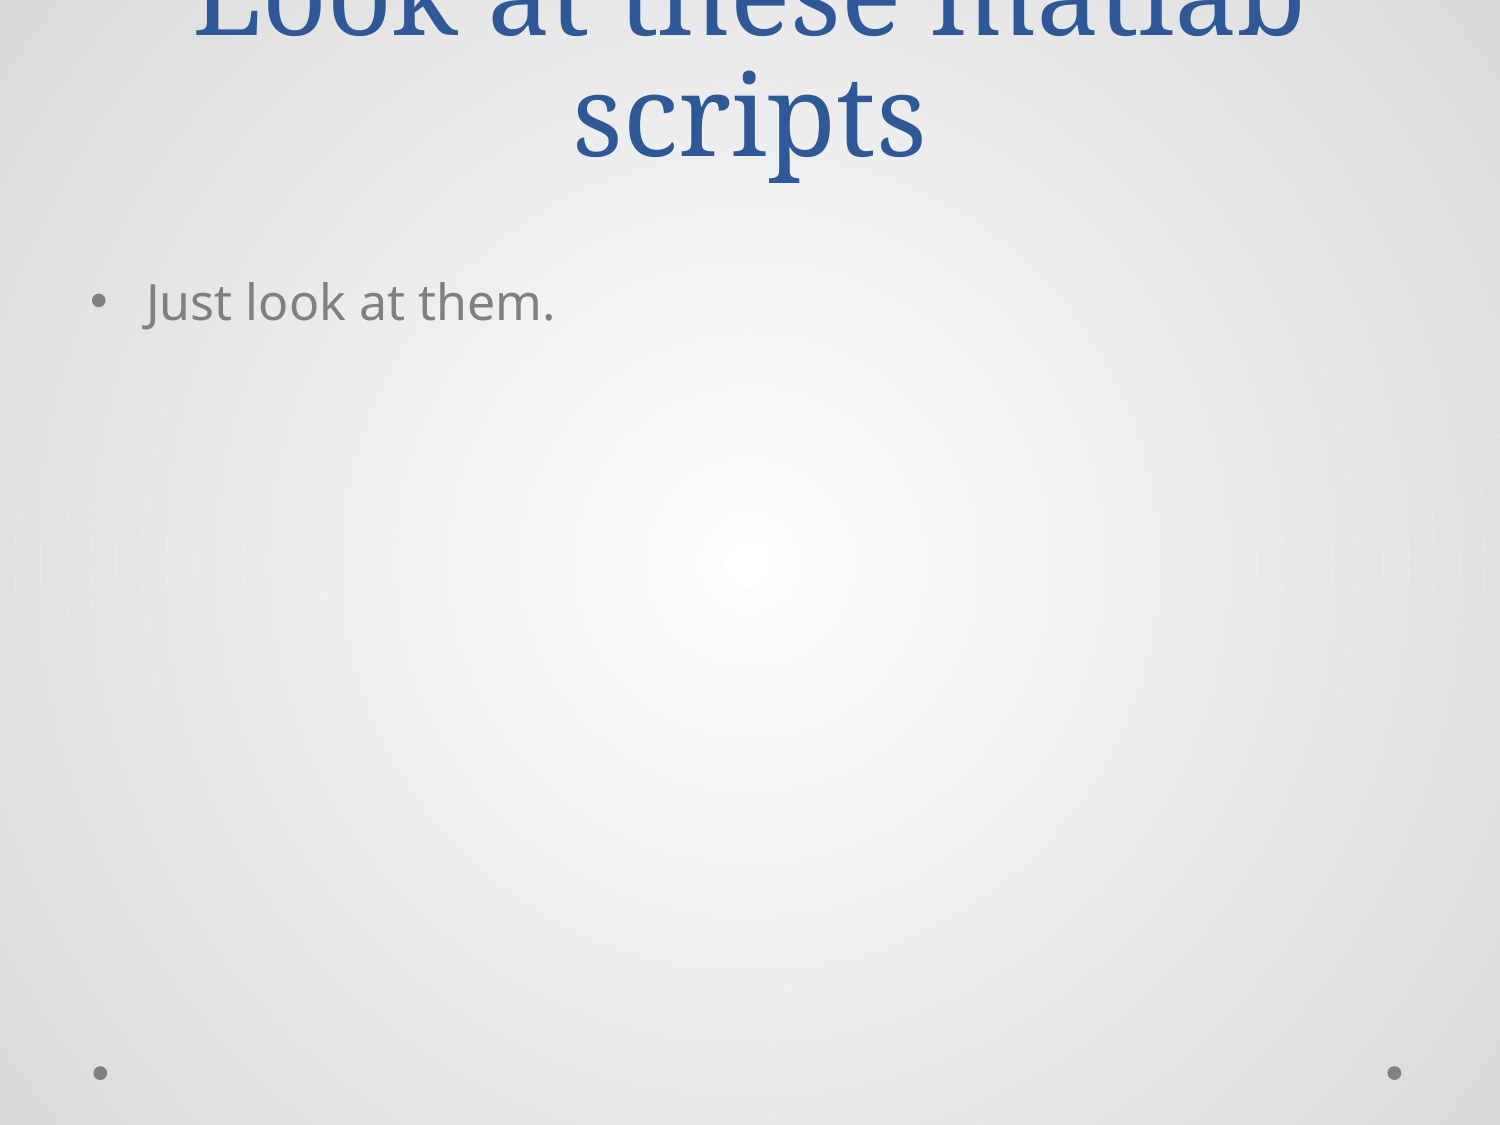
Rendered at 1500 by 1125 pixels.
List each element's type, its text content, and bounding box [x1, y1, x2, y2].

title Look at these matlab scripts [0, 0, 1500, 187]
list Just look at them. [75, 262, 1425, 1005]
